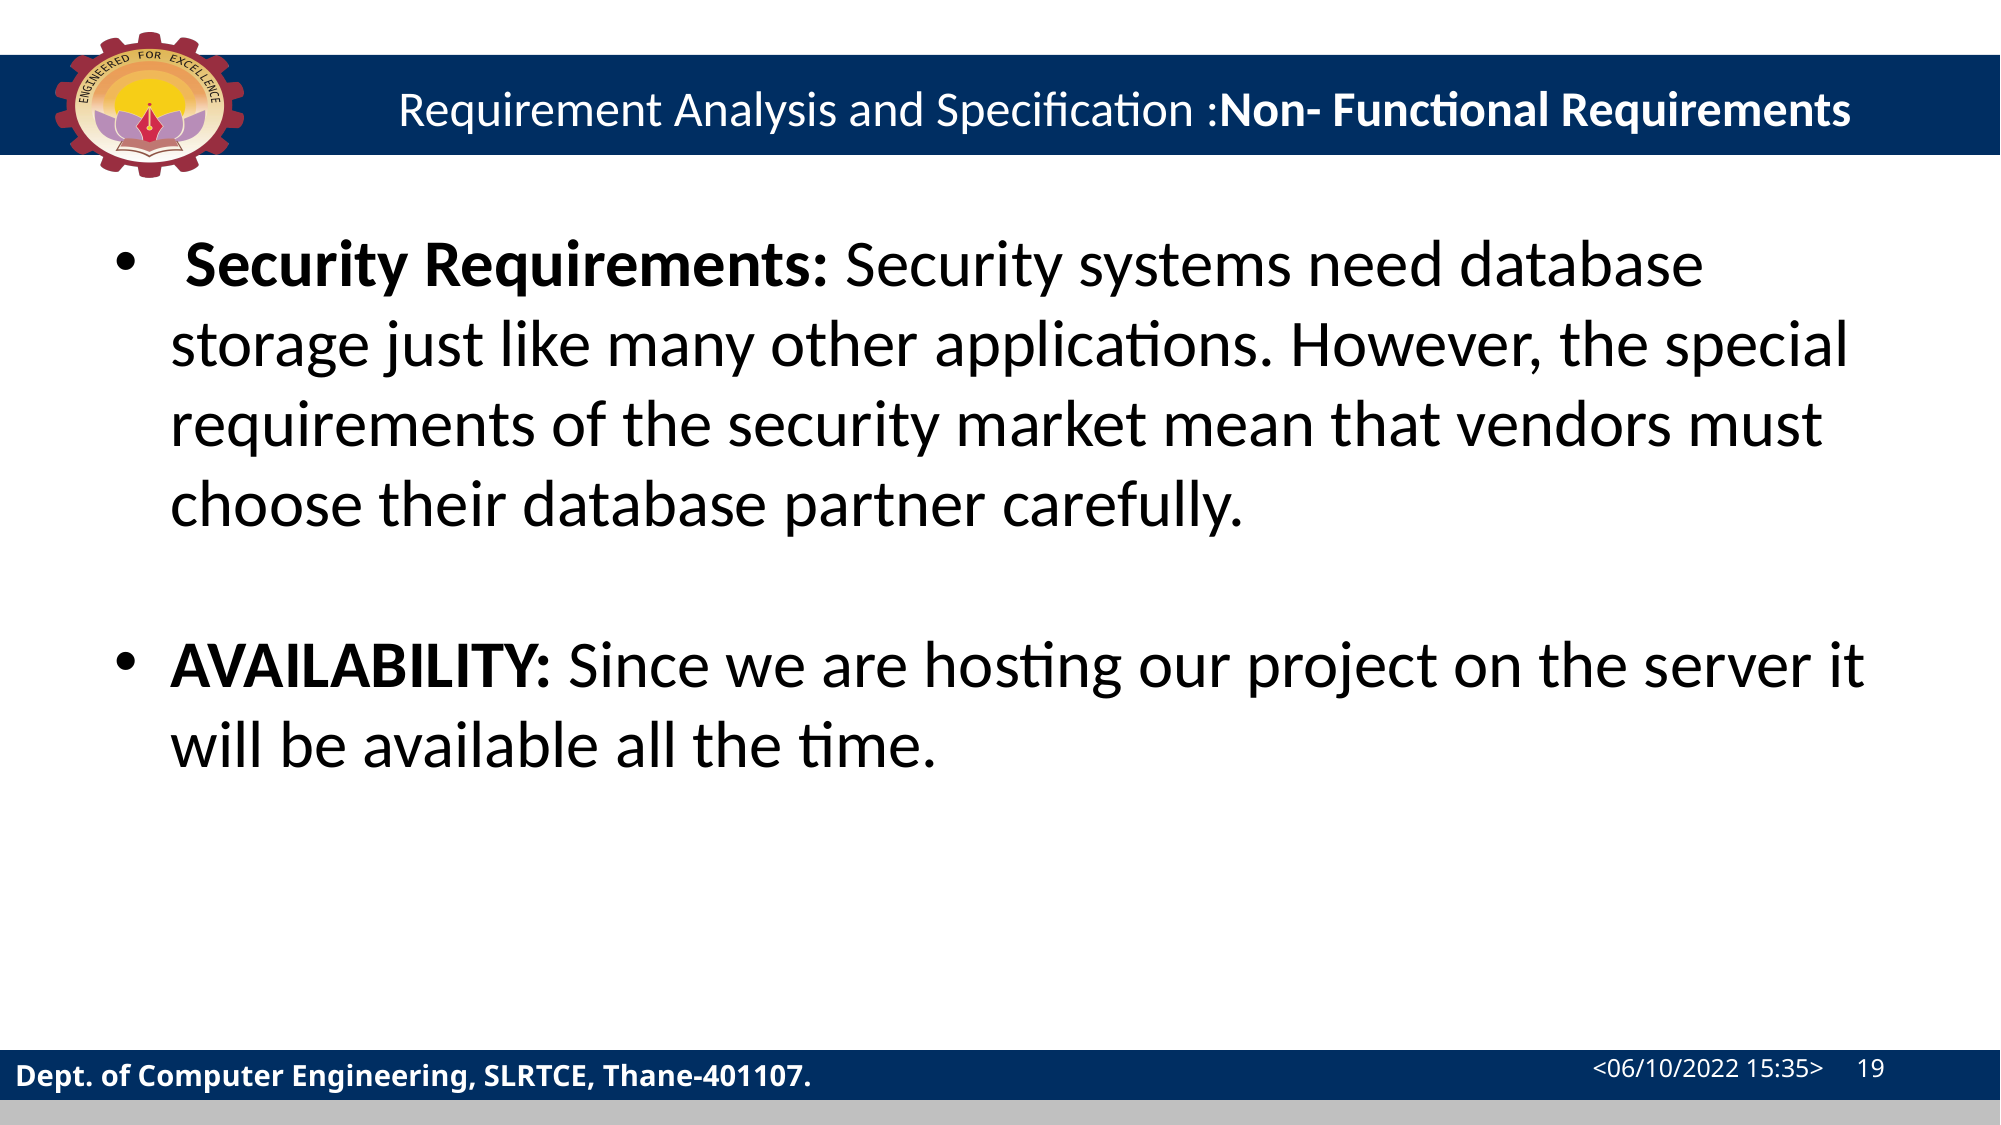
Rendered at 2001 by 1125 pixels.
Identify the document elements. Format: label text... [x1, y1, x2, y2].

list Security Requirements: Security systems need database storage just like many other applications. However, the special requirements of the security market mean that vendors must choose their database partner carefully. AVAILABILITY: Since we are hosting our project on the server it will be available all the time. [99, 212, 1900, 1005]
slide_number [1433, 1040, 1900, 1100]
title Requirement Analysis and Specification :Non- Functional Requirements [383, 12, 1967, 200]
picture [55, 32, 244, 178]
